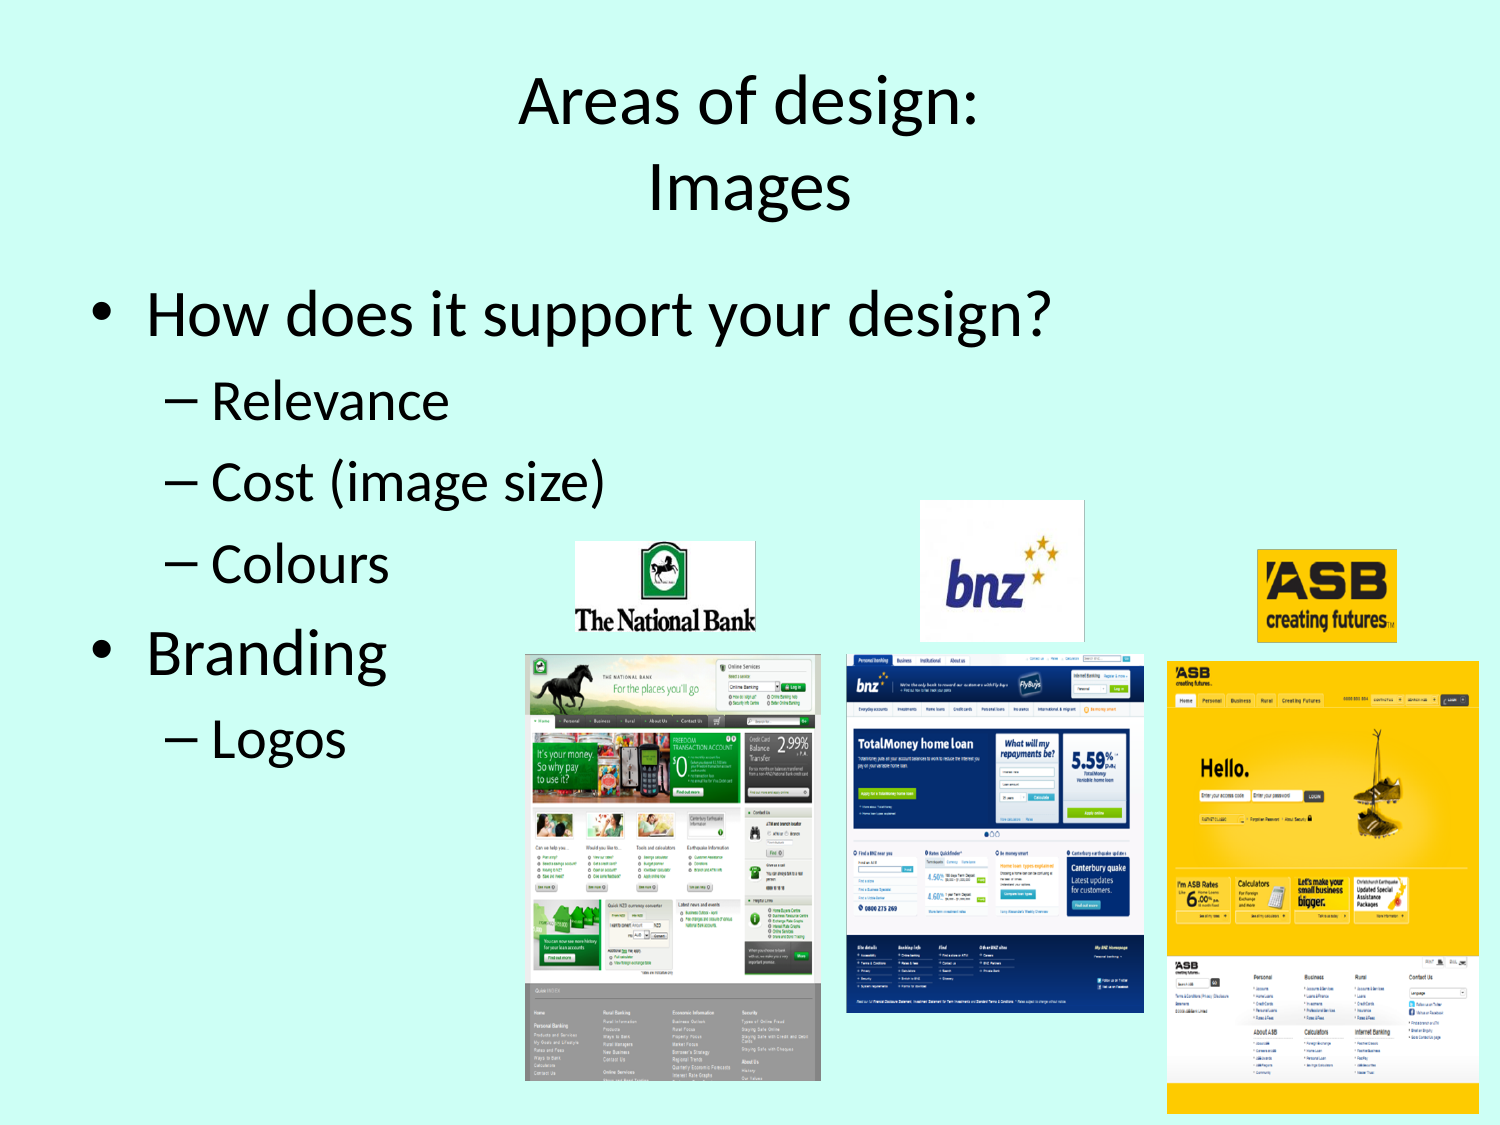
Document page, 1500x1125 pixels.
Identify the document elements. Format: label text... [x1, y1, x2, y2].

title Areas of design: Images [75, 45, 1425, 233]
picture [525, 499, 1479, 1114]
list How does it support your design? Relevance Cost (image size) Colours Branding Logos [75, 262, 1425, 1005]
